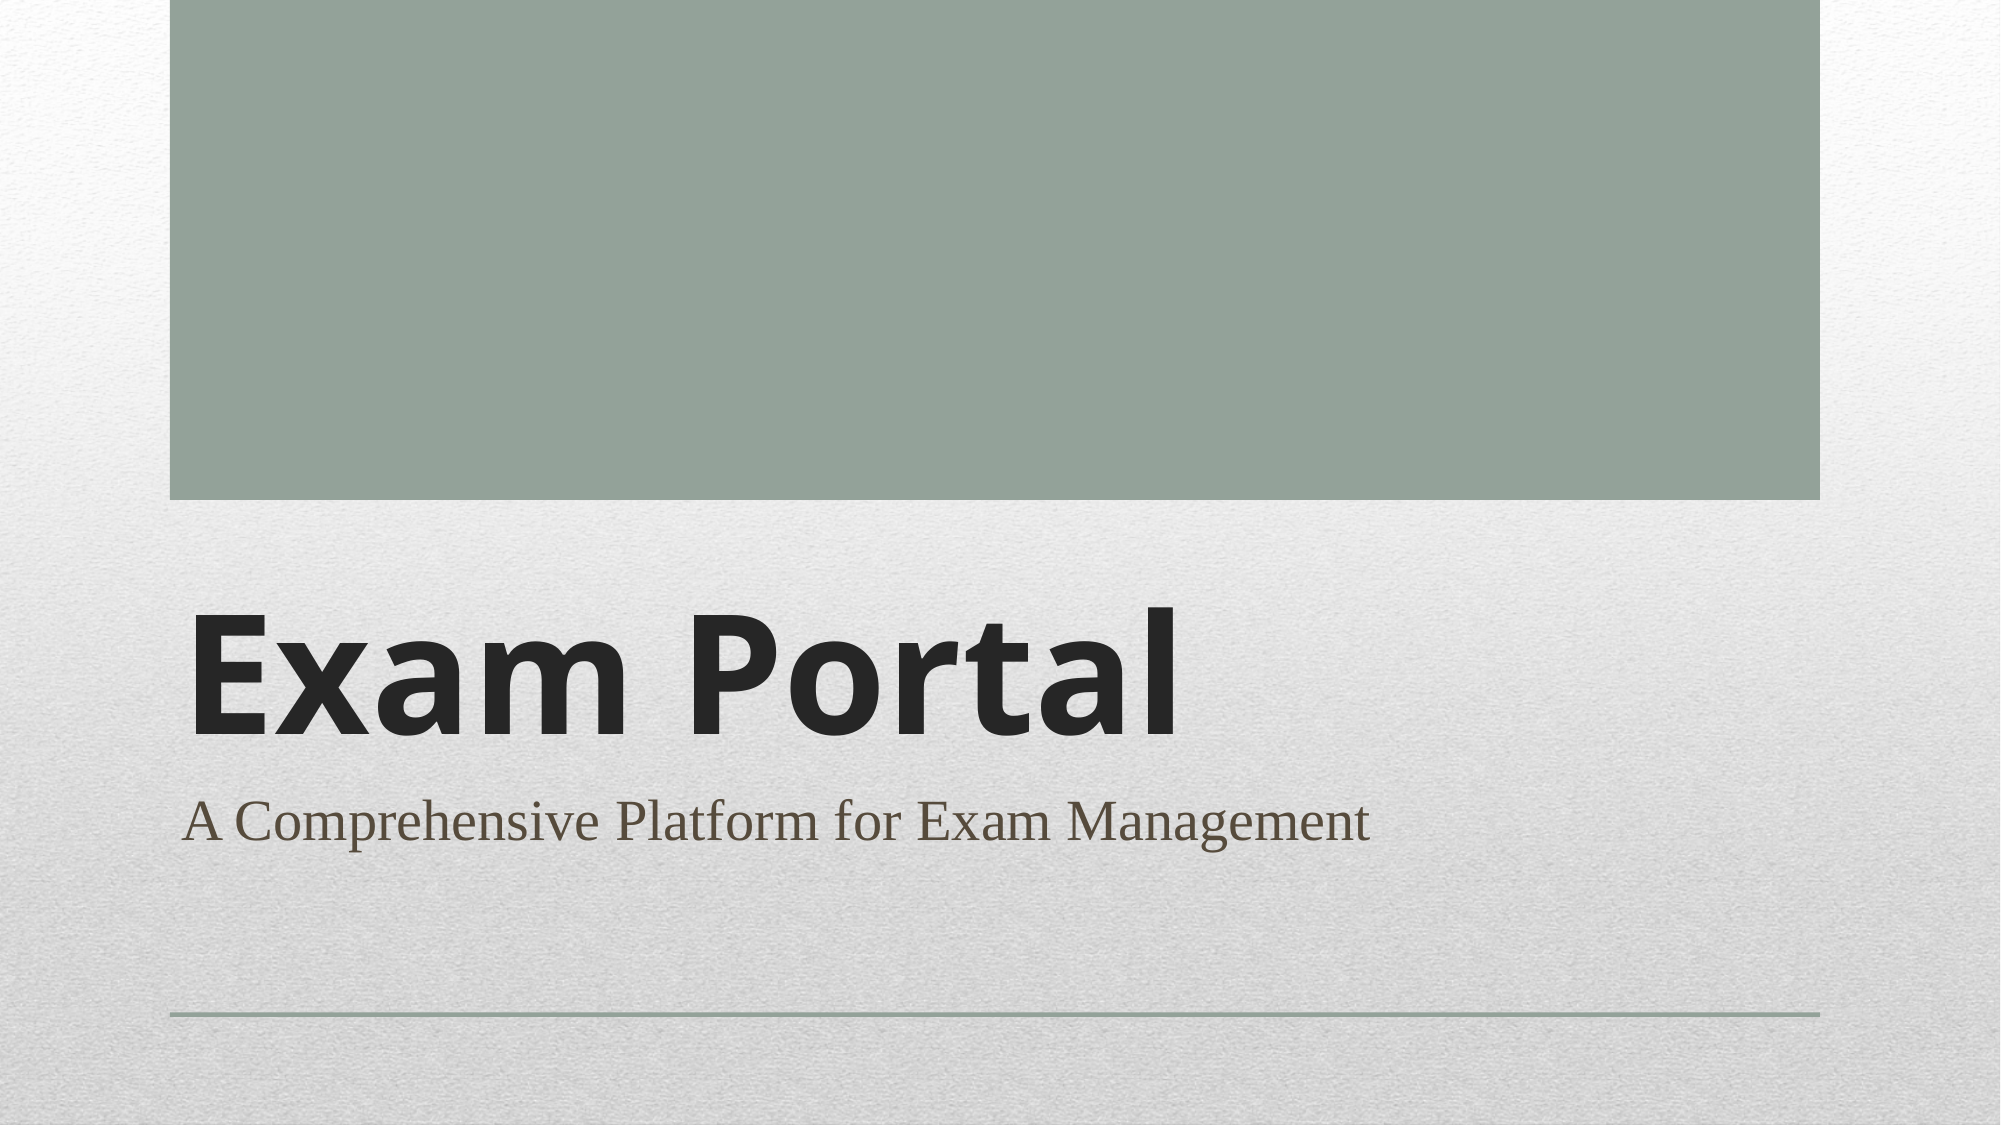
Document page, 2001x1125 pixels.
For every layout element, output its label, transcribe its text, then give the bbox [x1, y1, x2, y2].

subtitle A Comprehensive Platform for Exam Management [166, 774, 1667, 938]
title Exam Portal [166, 525, 1817, 775]
